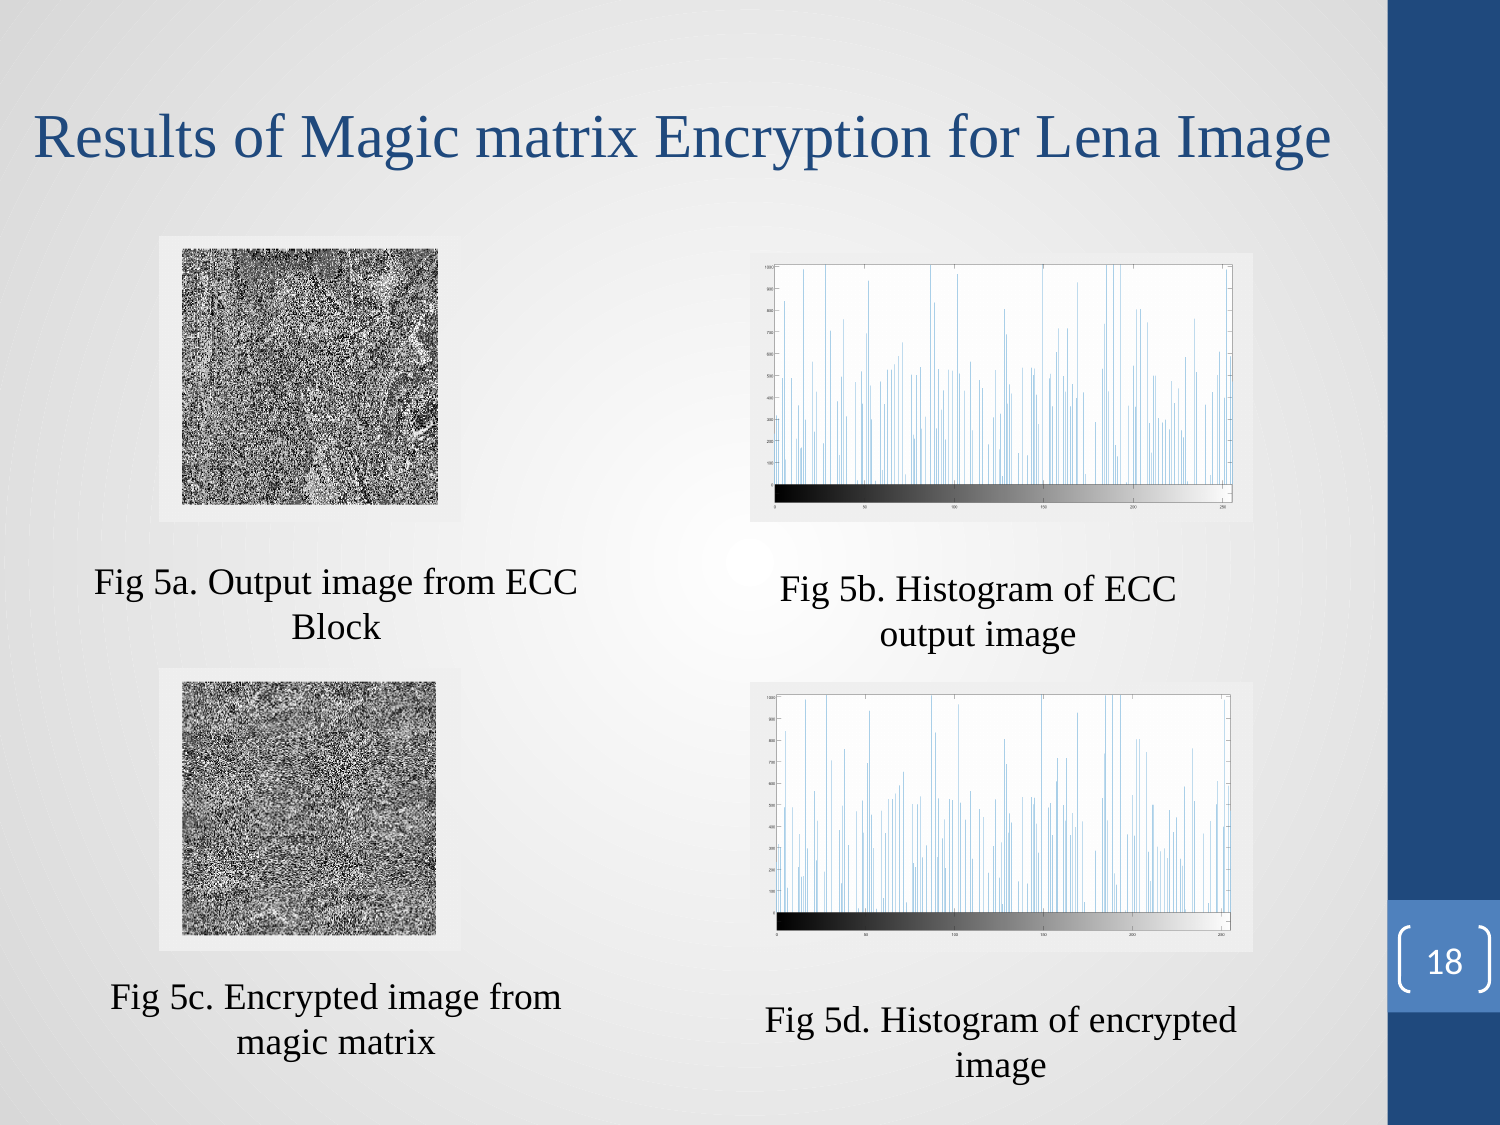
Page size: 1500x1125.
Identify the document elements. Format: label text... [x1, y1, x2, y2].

picture [158, 236, 461, 522]
picture [158, 668, 461, 951]
picture [749, 682, 1253, 952]
text_box Fig 5c. Encrypted image from magic matrix [51, 957, 621, 1063]
slide_number ‹#› [1397, 925, 1492, 994]
title Results of Magic matrix Encryption for Lena Image [18, 38, 1438, 227]
picture [749, 253, 1253, 522]
text_box Fig 5b. Histogram of ECC output image [717, 549, 1240, 655]
text_box Fig 5d. Histogram of encrypted image [739, 979, 1263, 1085]
text_box Fig 5a. Output image from ECC Block [74, 542, 598, 648]
